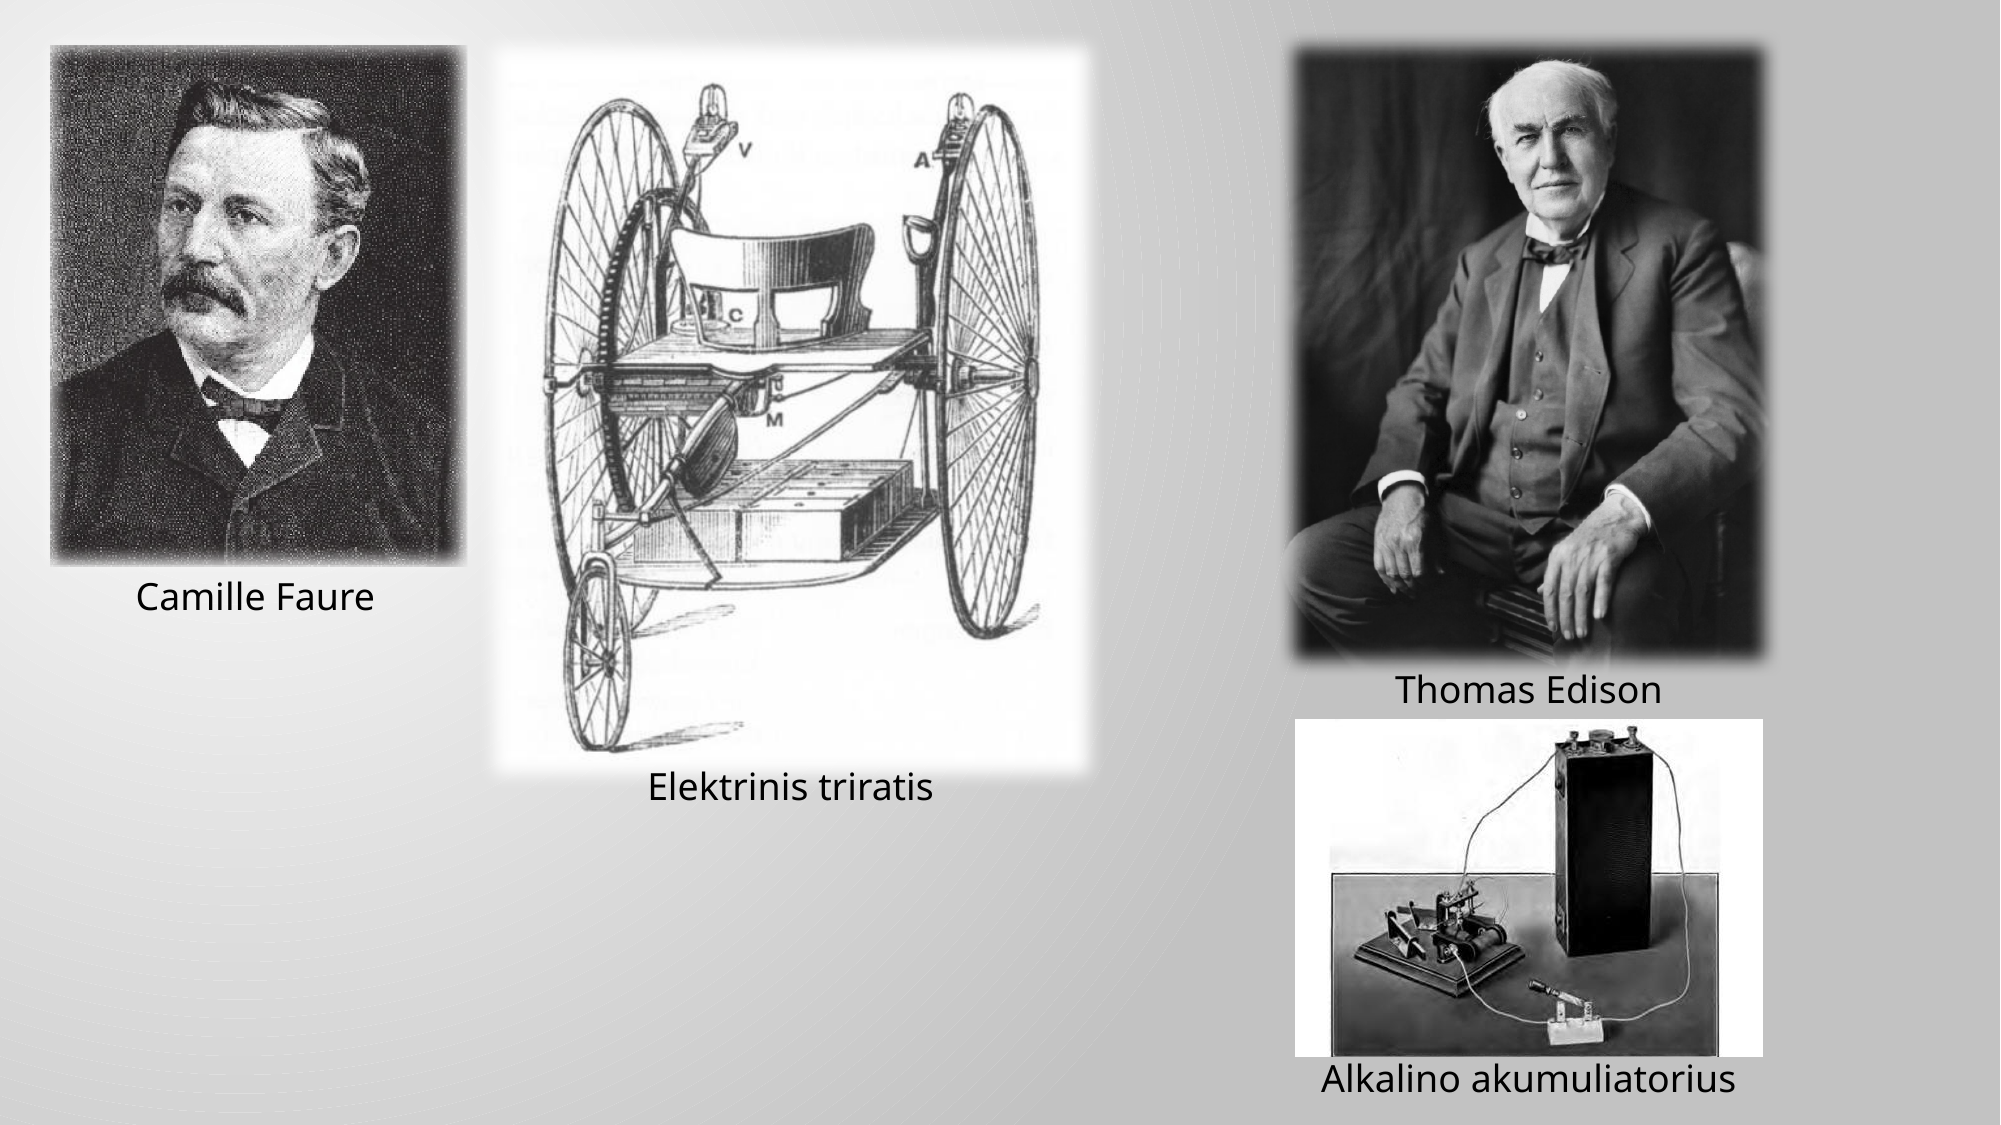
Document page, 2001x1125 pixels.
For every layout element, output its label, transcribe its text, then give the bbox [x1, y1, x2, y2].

text_box Alkalino akumuliatorius [1191, 1047, 1867, 1108]
picture [1276, 29, 1782, 677]
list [476, 29, 1106, 792]
text_box Thomas Edison [1191, 658, 1867, 719]
picture [1295, 719, 1763, 1057]
text_box Elektrinis triratis [453, 755, 1129, 816]
text_box Camille Faure [0, 565, 476, 626]
picture [34, 29, 477, 578]
